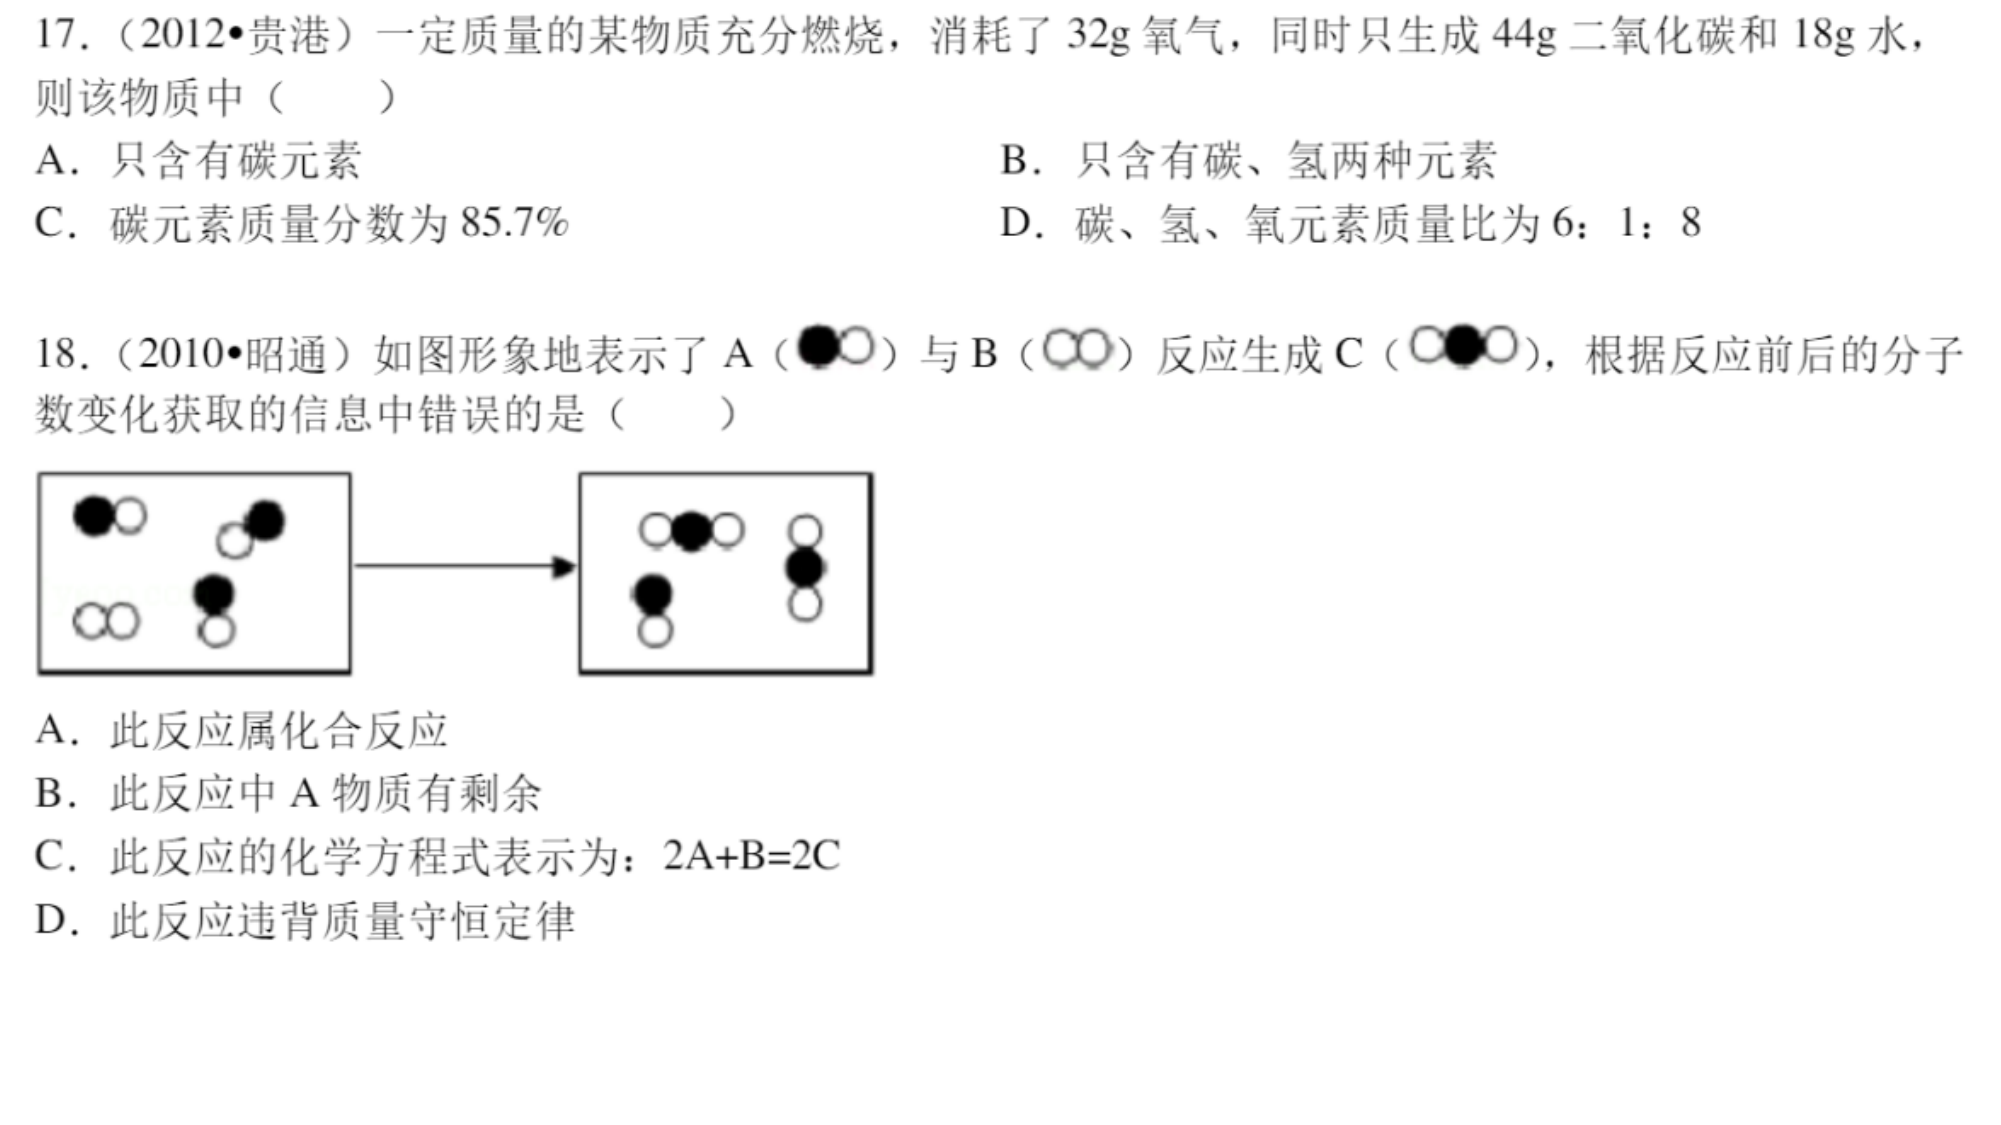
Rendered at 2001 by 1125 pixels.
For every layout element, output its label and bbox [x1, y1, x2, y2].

picture [0, 0, 1975, 952]
